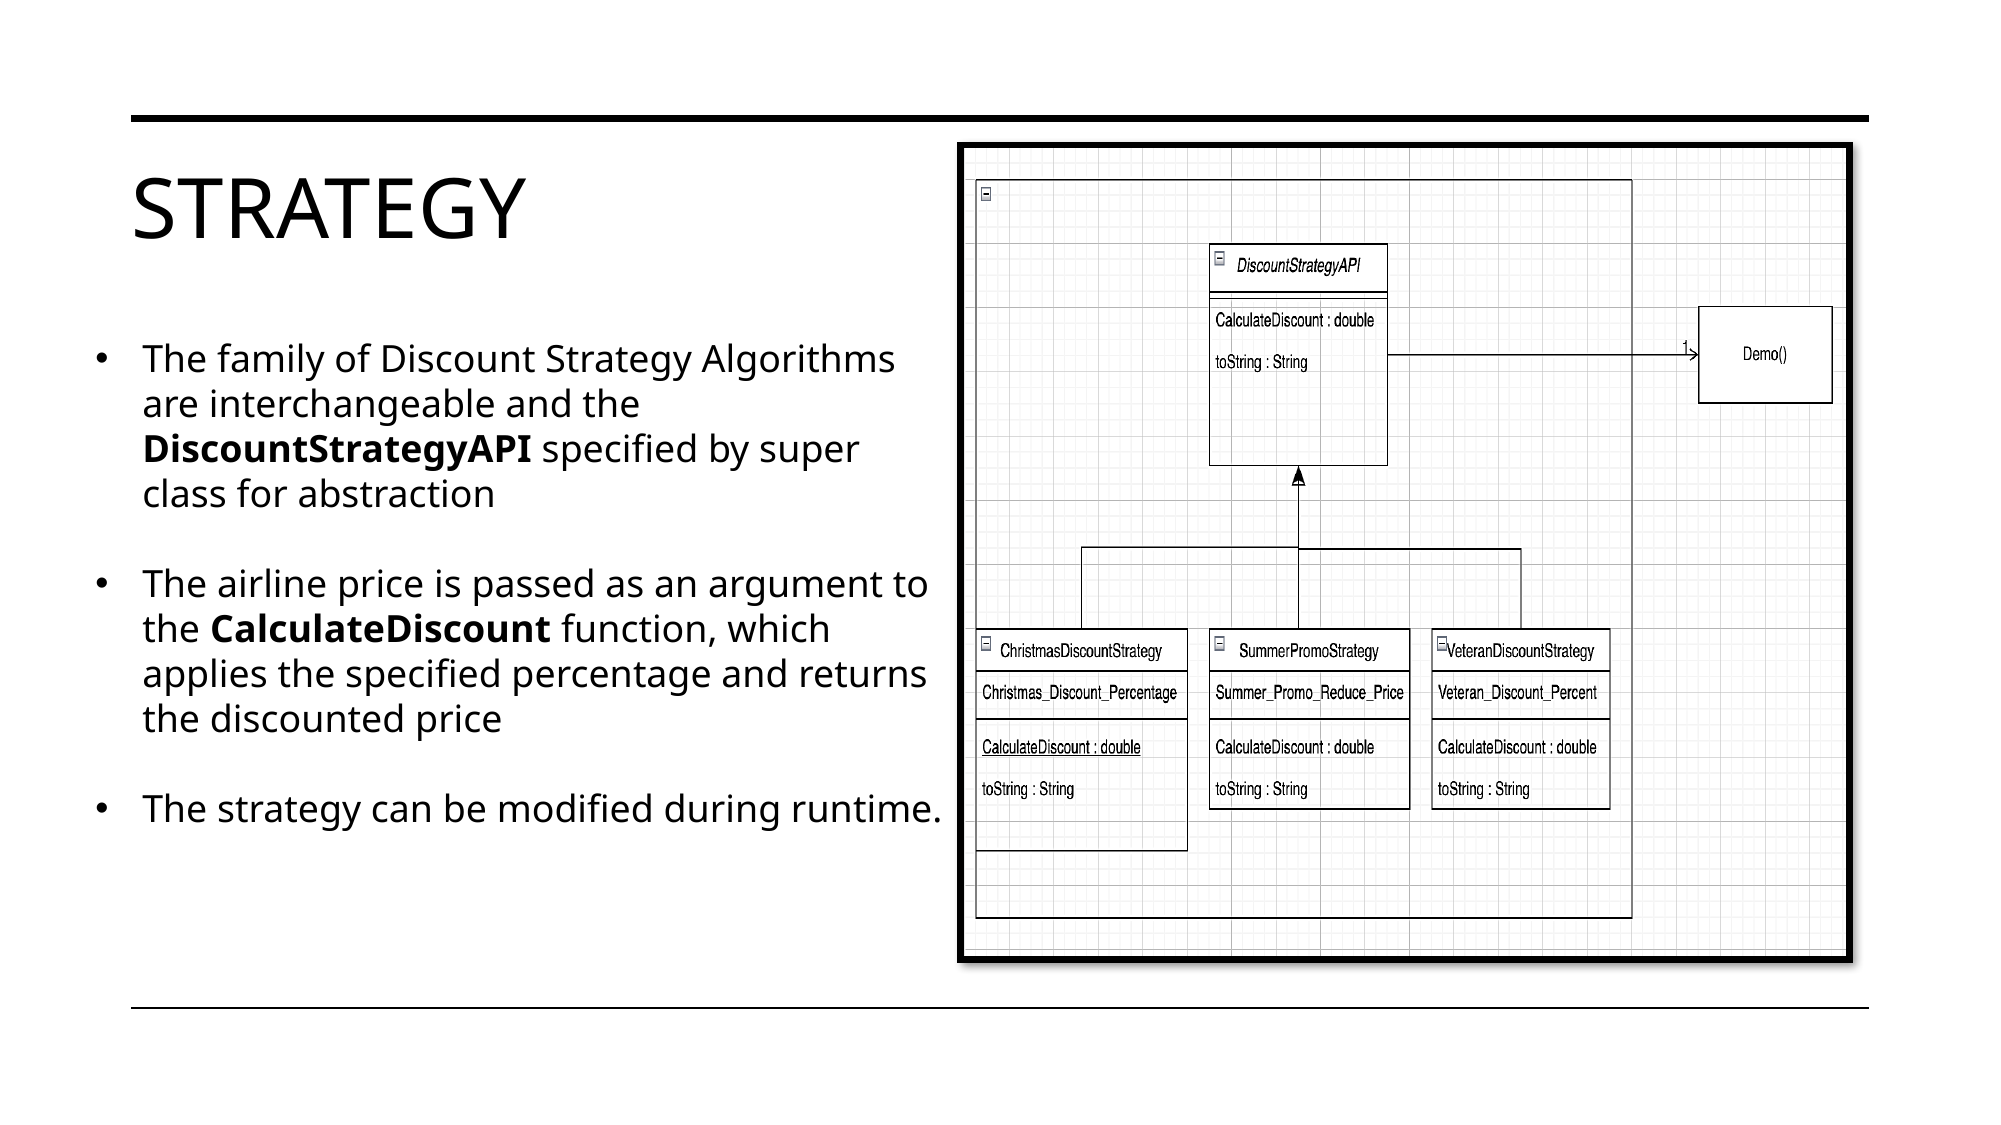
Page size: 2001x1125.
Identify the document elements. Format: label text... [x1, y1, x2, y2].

text_box The family of Discount Strategy Algorithms are interchangeable and the DiscountStrategyAPI specified by super class for abstraction The airline price is passed as an argument to the CalculateDiscount function, which applies the specified percentage and returns the discounted price The strategy can be modified during runtime. [80, 327, 956, 838]
title Strategy [116, 148, 543, 271]
picture [963, 148, 1847, 957]
